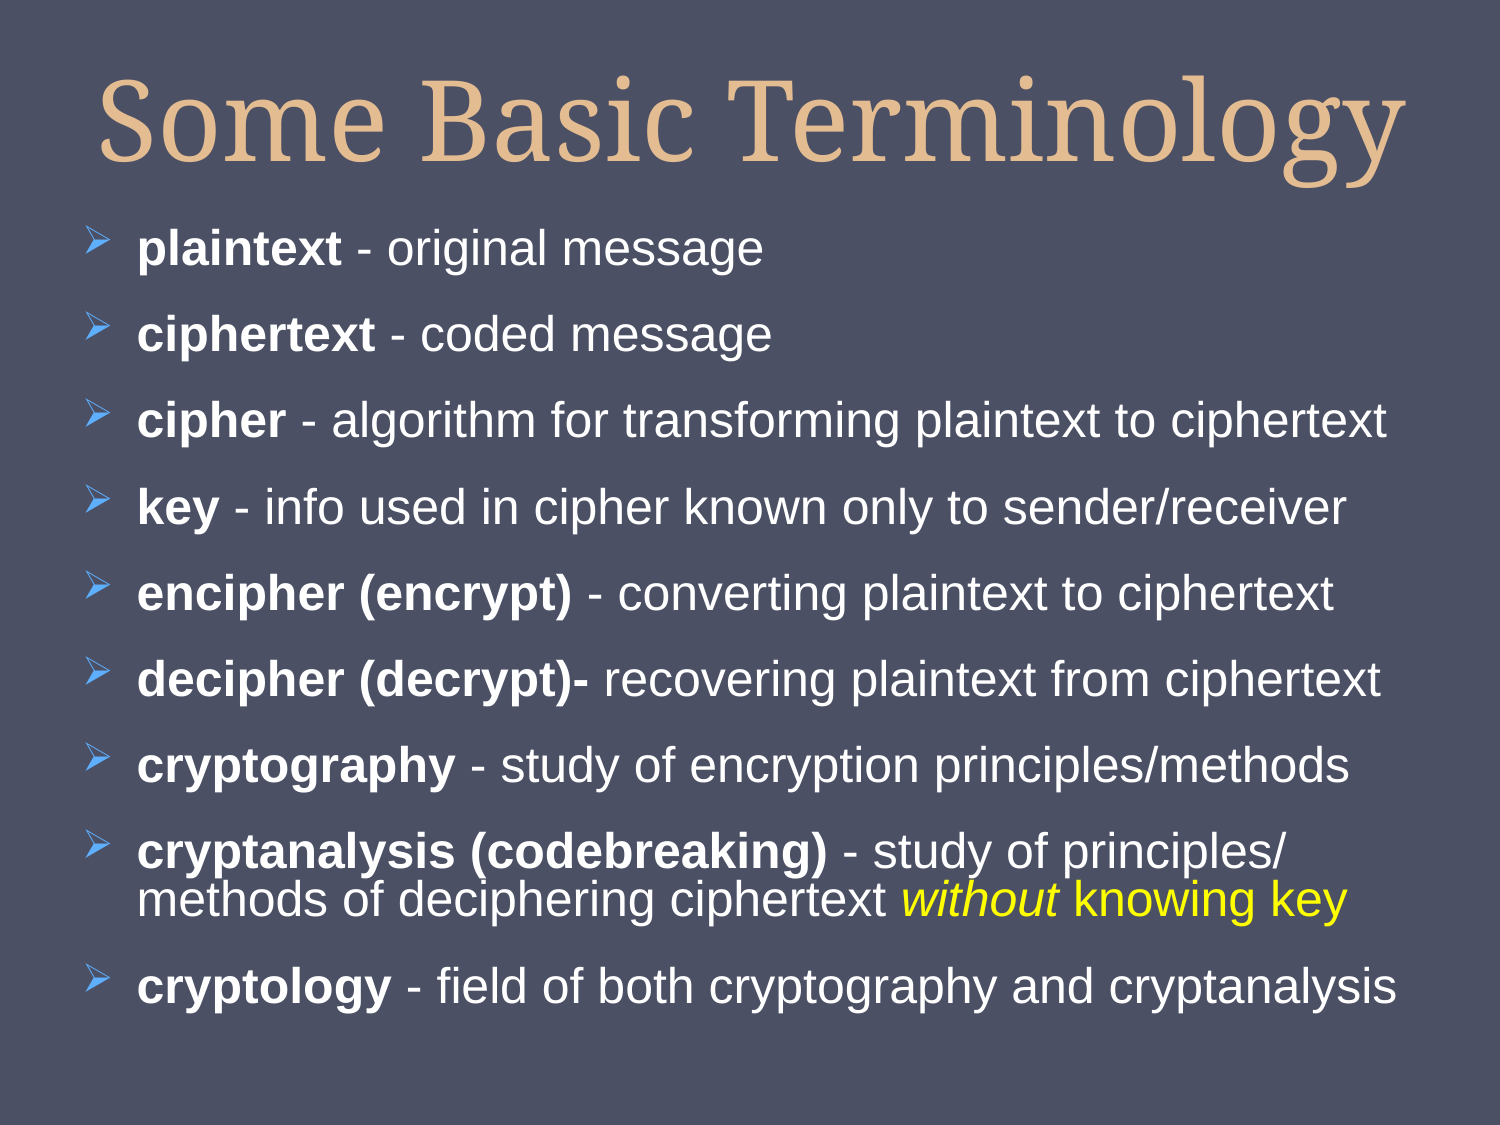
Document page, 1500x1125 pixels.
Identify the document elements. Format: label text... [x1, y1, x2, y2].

text_box plaintext - original message ciphertext - coded message cipher - algorithm for transforming plaintext to ciphertext key - info used in cipher known only to sender/receiver encipher (encrypt) - converting plaintext to ciphertext decipher (decrypt)- recovering plaintext from ciphertext cryptography - study of encryption principles/methods cryptanalysis (codebreaking) - study of principles/ methods of deciphering ciphertext without knowing key cryptology - field of both cryptography and cryptanalysis [67, 219, 1418, 1004]
text_box Some Basic Terminology [76, 19, 1427, 192]
